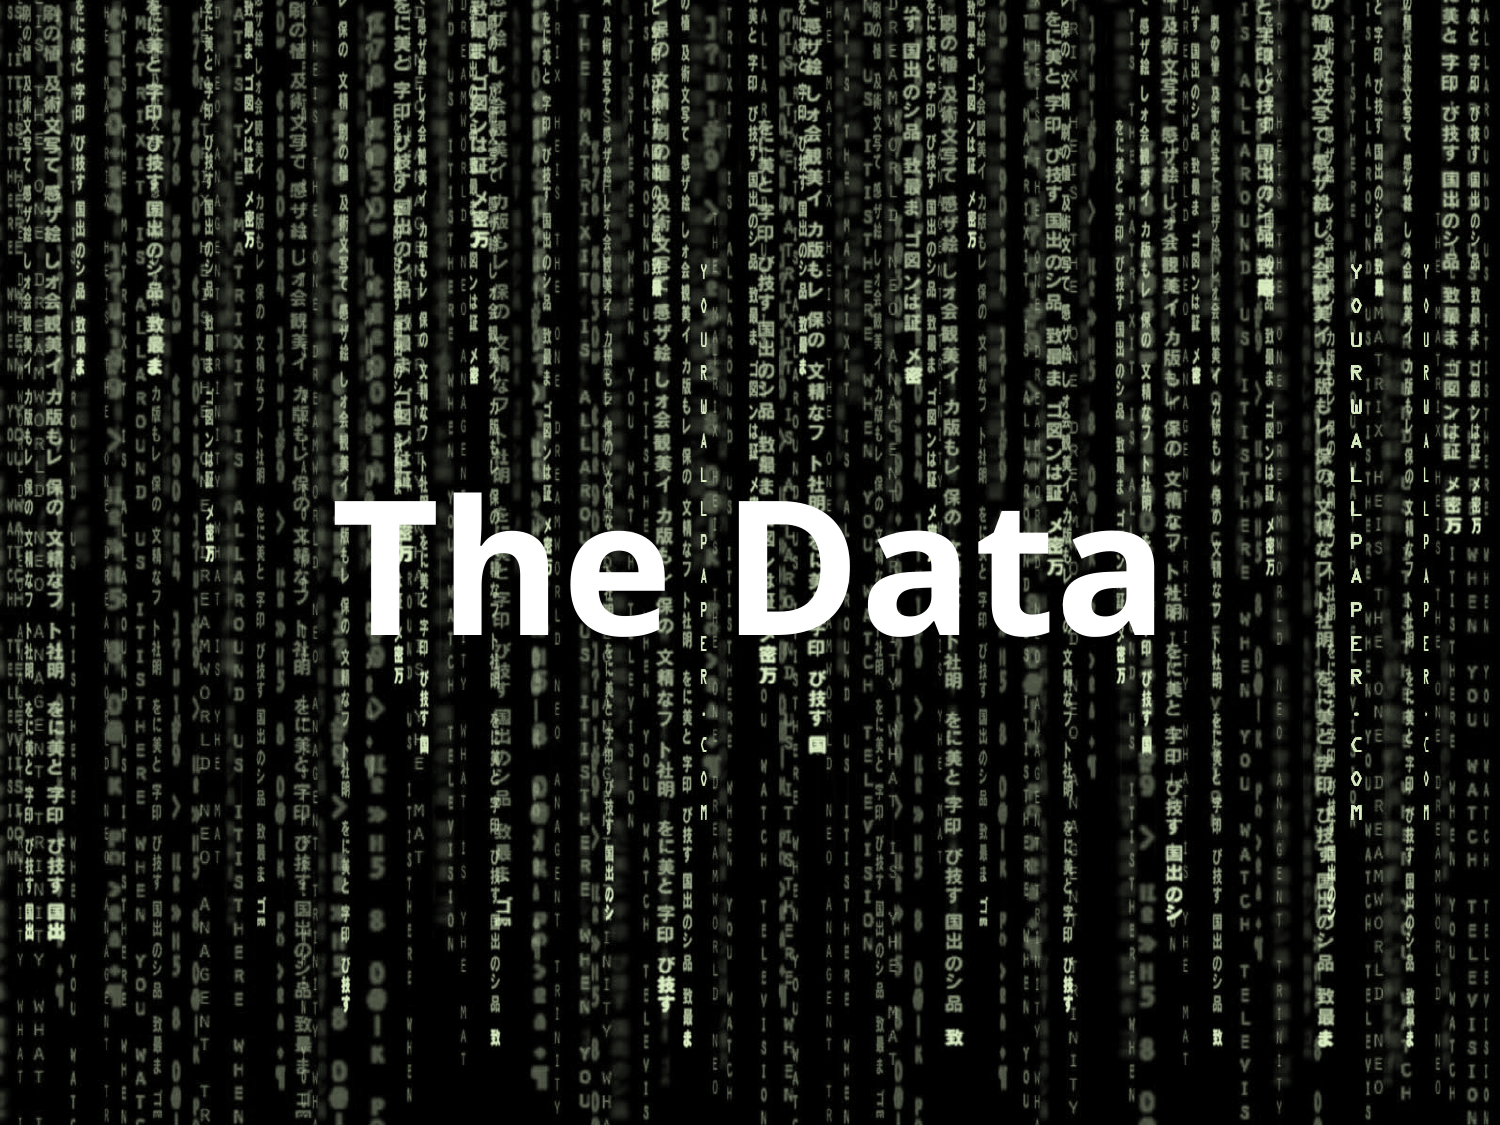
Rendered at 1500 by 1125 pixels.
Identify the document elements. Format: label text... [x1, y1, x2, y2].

title The Data [75, 45, 1425, 1075]
